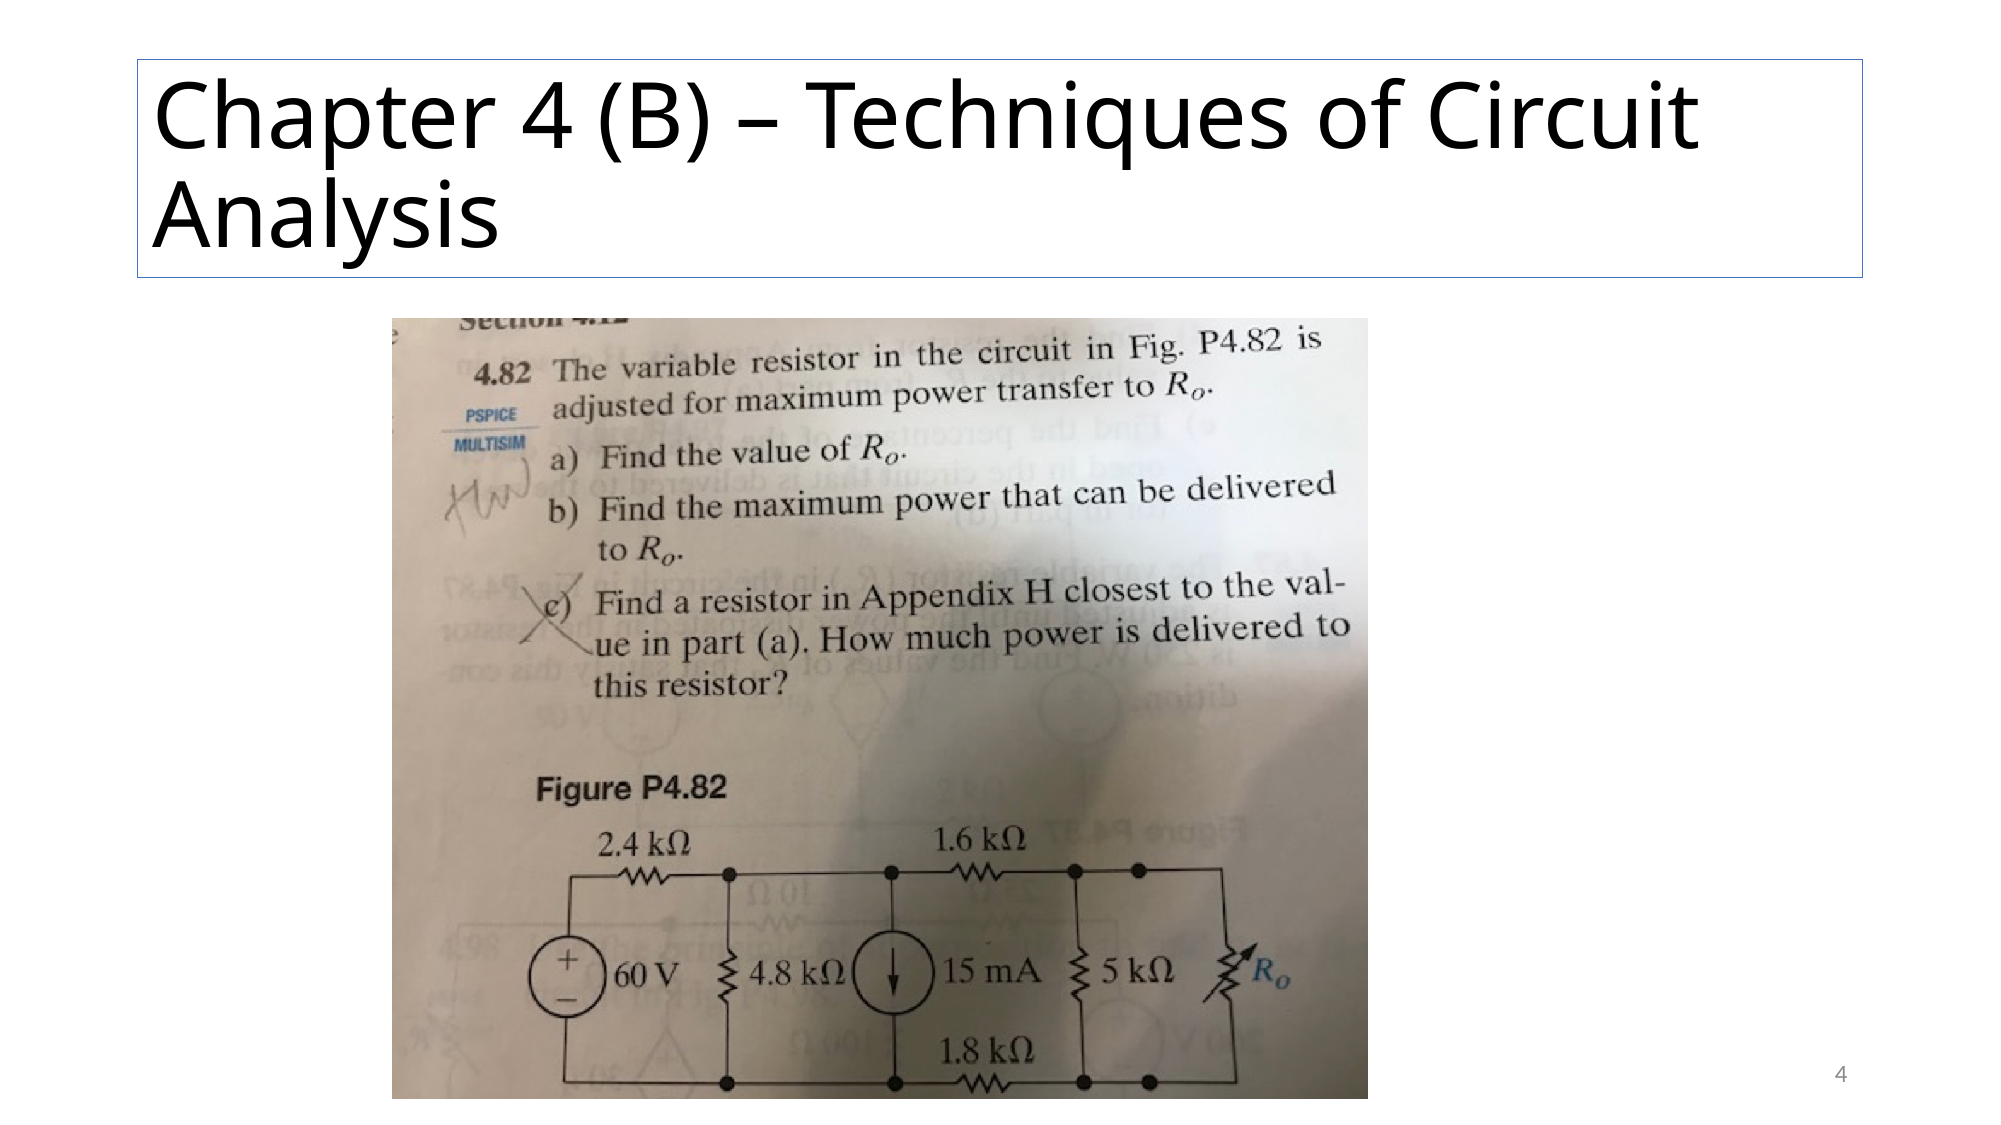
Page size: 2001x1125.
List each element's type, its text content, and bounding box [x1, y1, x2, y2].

picture [392, 318, 1368, 1099]
title Chapter 4 (B) – Techniques of Circuit Analysis [137, 59, 1863, 278]
slide_number 4 [1412, 1042, 1863, 1103]
